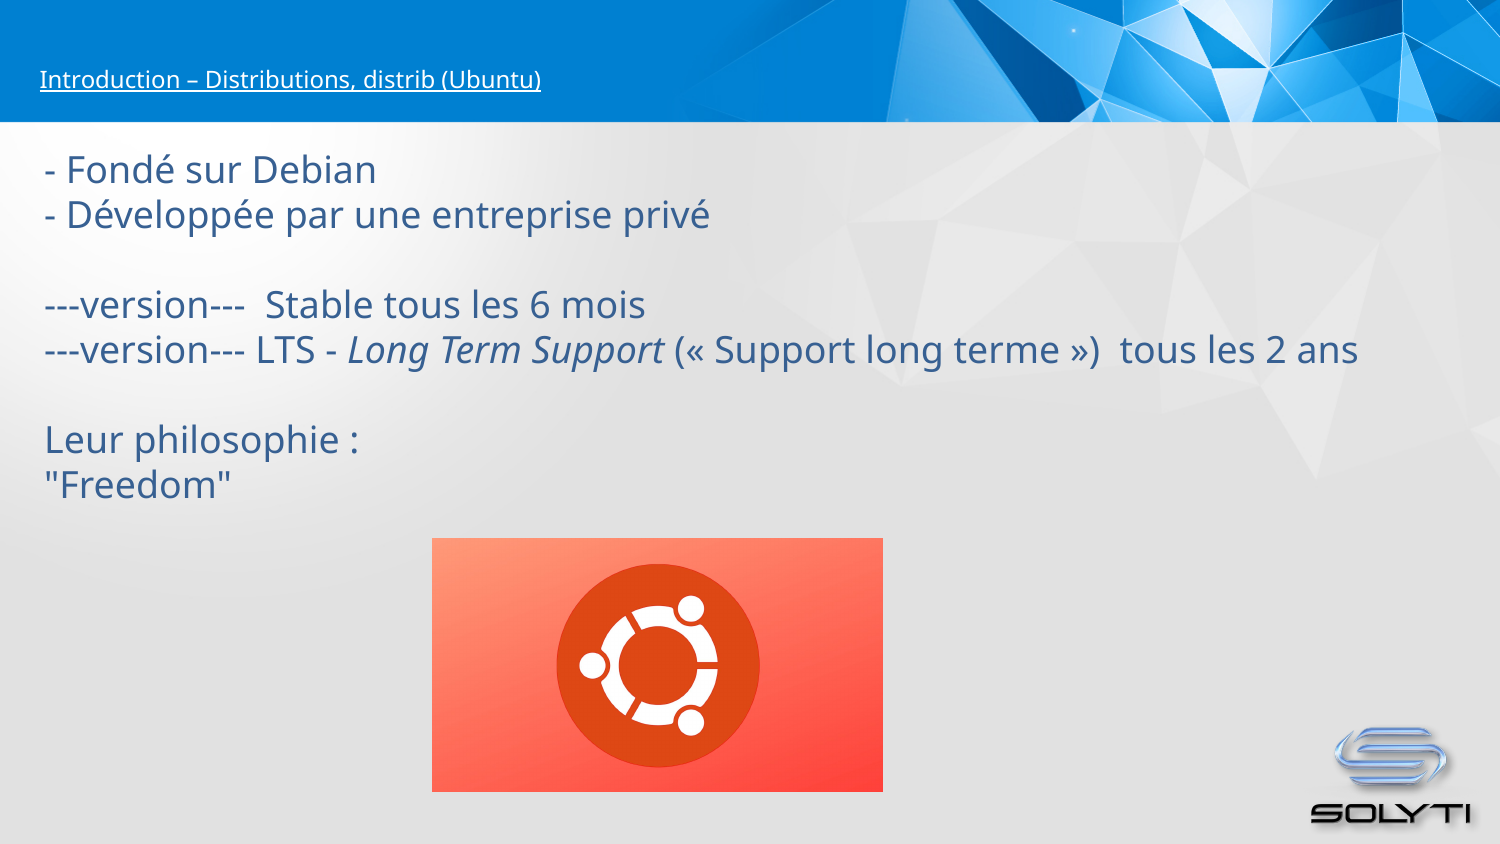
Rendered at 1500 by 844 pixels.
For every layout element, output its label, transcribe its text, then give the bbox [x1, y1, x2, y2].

picture [0, 0, 1500, 844]
text_box - Fondé sur Debian - Développée par une entreprise privé ---version--- Stable tous les 6 mois ---version--- LTS - Long Term Support (« Support long terme ») tous les 2 ans Leur philosophie : "Freedom" [29, 138, 1409, 559]
list Introduction – Distributions, distrib (Ubuntu) [39, 64, 624, 109]
